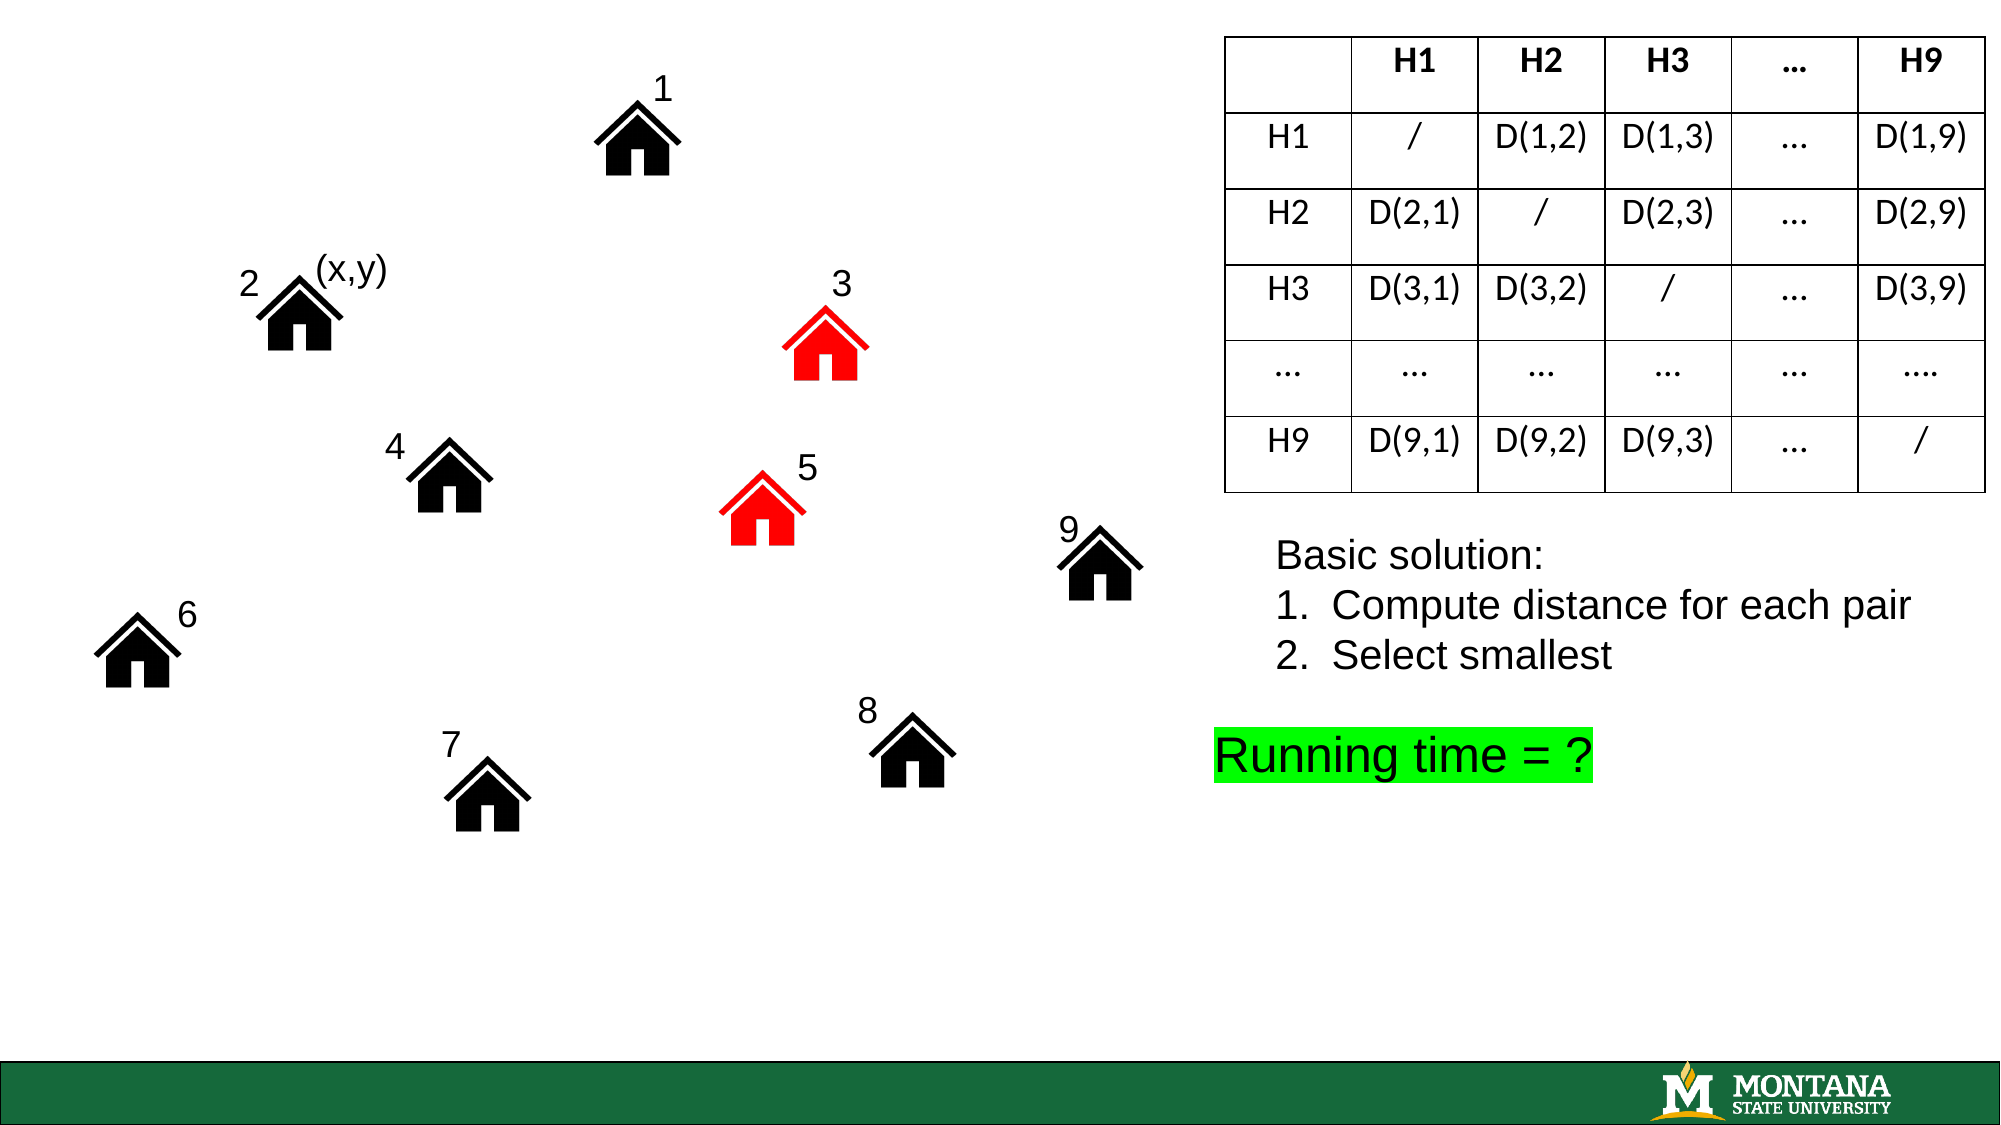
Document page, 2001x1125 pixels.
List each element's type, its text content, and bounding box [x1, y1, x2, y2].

picture [87, 599, 188, 700]
table_cell / [1352, 114, 1477, 188]
table_cell … [1732, 190, 1857, 264]
table_cell … [1226, 341, 1351, 416]
text_box (x,y) [300, 236, 404, 296]
picture [862, 699, 963, 800]
table_header H3 [1606, 38, 1731, 112]
table_cell D(9,2) [1479, 417, 1604, 492]
text_box 4 [370, 414, 421, 475]
picture [437, 743, 538, 844]
table_cell D(2,9) [1859, 190, 1984, 264]
table_cell H2 [1226, 190, 1351, 264]
text_box 5 [782, 435, 834, 496]
text_box 8 [842, 678, 893, 738]
table_cell / [1859, 417, 1984, 492]
table_cell H1 [1226, 114, 1351, 188]
table_cell …. [1859, 341, 1984, 416]
picture [587, 87, 688, 188]
table_cell D(3,9) [1859, 266, 1984, 340]
text_box 9 [1043, 497, 1095, 557]
picture [712, 457, 813, 558]
table_header H9 [1859, 38, 1984, 112]
table_cell D(1,2) [1479, 114, 1604, 188]
table_cell D(9,3) [1606, 417, 1731, 492]
table_cell … [1732, 341, 1857, 416]
table_cell … [1352, 341, 1477, 416]
table_cell / [1479, 190, 1604, 264]
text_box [1892, 1060, 2000, 1125]
table_cell D(1,3) [1606, 114, 1731, 188]
picture [249, 262, 351, 363]
table_cell D(3,1) [1352, 266, 1477, 340]
table_header … [1732, 38, 1857, 112]
table_cell D(2,3) [1606, 190, 1731, 264]
table_cell H9 [1226, 417, 1351, 492]
text_box Running time = ? [1198, 714, 1608, 790]
table_cell / [1606, 266, 1731, 340]
table_cell … [1606, 341, 1731, 416]
table_cell H3 [1226, 266, 1351, 340]
picture [399, 424, 501, 526]
table_cell … [1732, 114, 1857, 188]
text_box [0, 1060, 1647, 1125]
table_cell … [1479, 341, 1604, 416]
text_box 6 [162, 582, 213, 642]
table_cell D(2,1) [1352, 190, 1477, 264]
table_cell … [1732, 417, 1857, 492]
text_box 2 [224, 251, 275, 312]
picture [1049, 512, 1151, 613]
table_header H2 [1479, 38, 1604, 112]
text_box Basic solution: Compute distance for each pair Select smallest [1260, 520, 1928, 686]
text_box 1 [637, 56, 689, 88]
table_header [1226, 38, 1351, 112]
picture [1649, 1060, 1892, 1122]
table_cell D(9,1) [1352, 417, 1477, 492]
table_cell … [1732, 266, 1857, 340]
picture [775, 292, 876, 393]
text_box 7 [426, 713, 477, 773]
text_box 3 [816, 251, 868, 291]
table_cell D(3,2) [1479, 266, 1604, 340]
table_header H1 [1352, 38, 1477, 112]
table_cell D(1,9) [1859, 114, 1984, 188]
